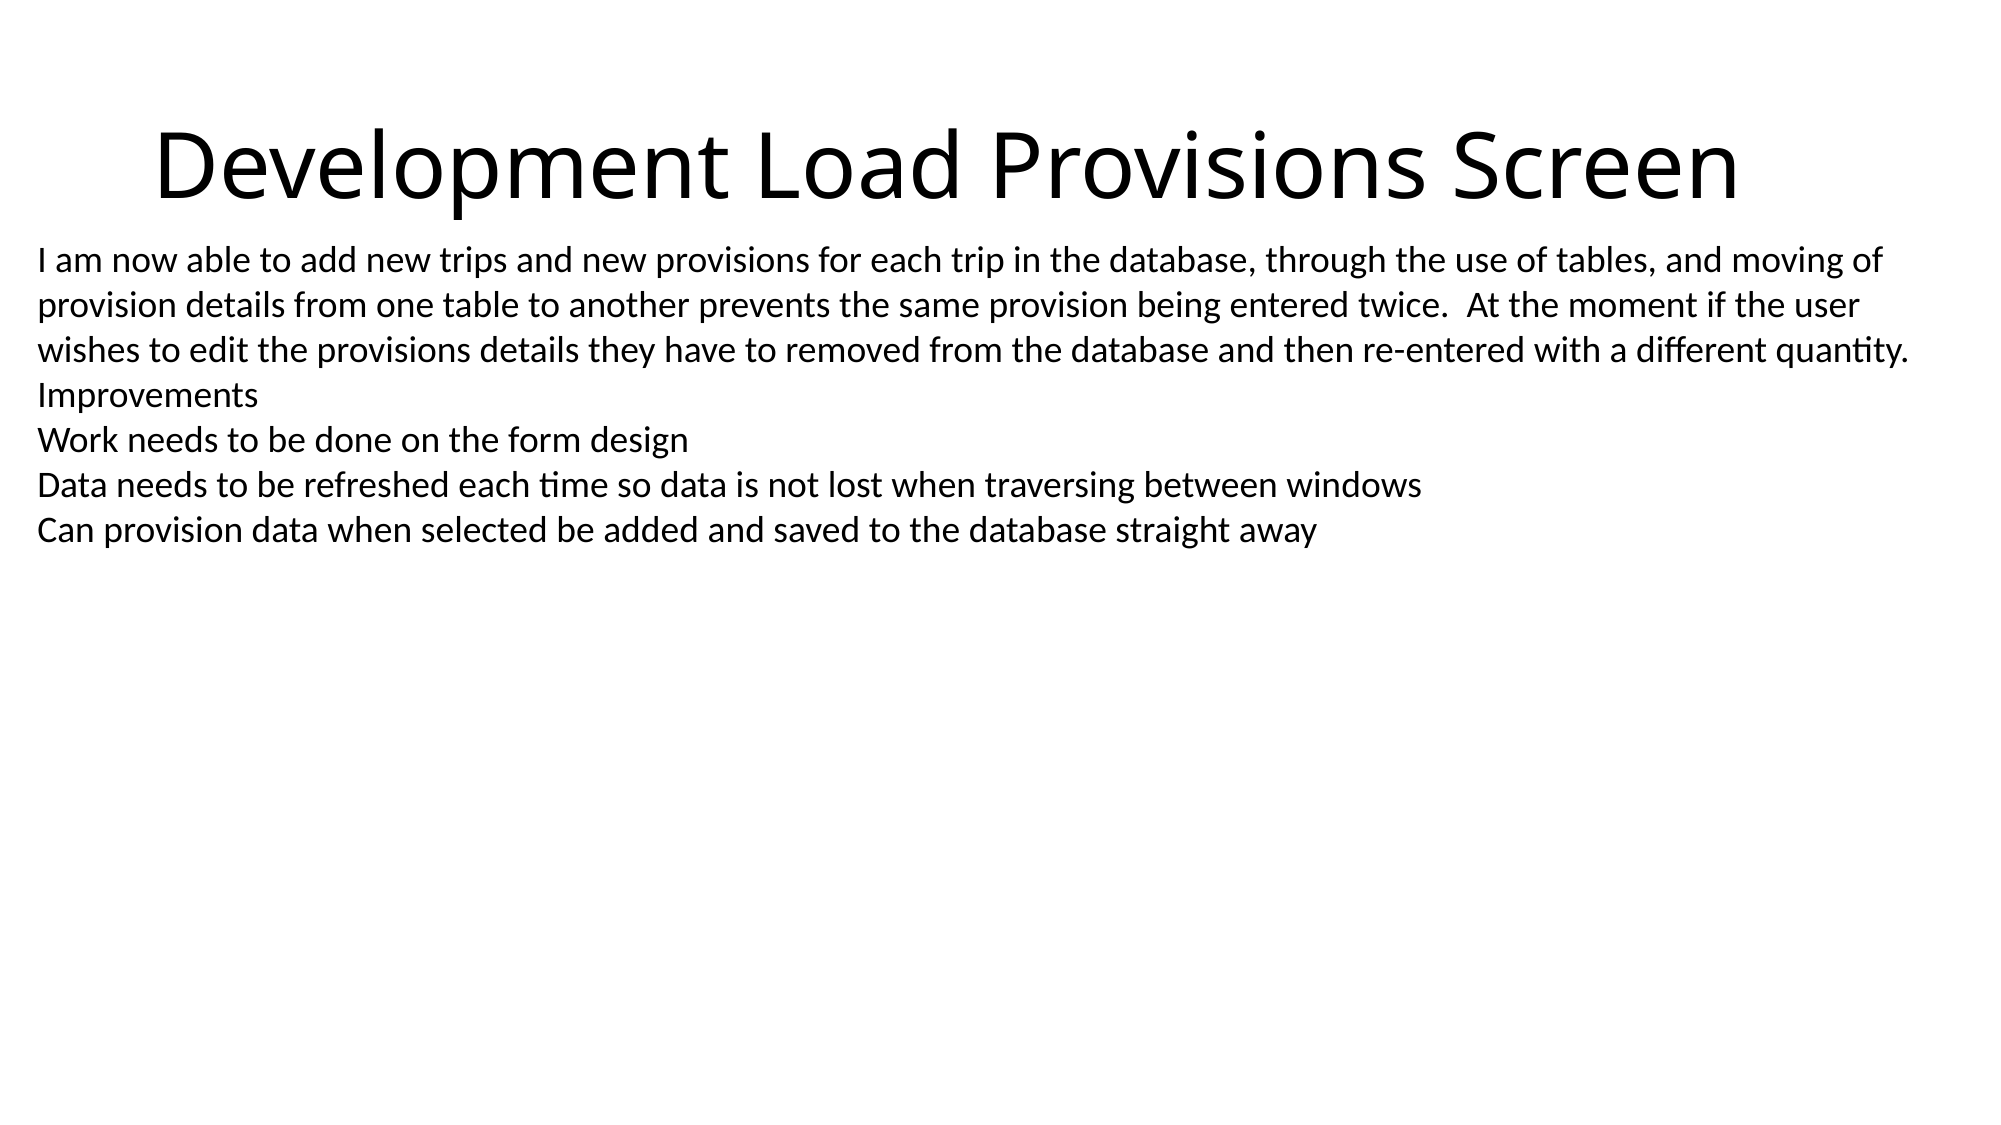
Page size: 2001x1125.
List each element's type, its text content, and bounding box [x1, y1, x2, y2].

text_box I am now able to add new trips and new provisions for each trip in the database, through the use of tables, and moving of provision details from one table to another prevents the same provision being entered twice. At the moment if the user wishes to edit the provisions details they have to removed from the database and then re-entered with a different quantity. Improvements Work needs to be done on the form design Data needs to be refreshed each time so data is not lost when traversing between windows Can provision data when selected be added and saved to the database straight away [22, 227, 1953, 558]
title Development Load Provisions Screen [137, 59, 1863, 227]
